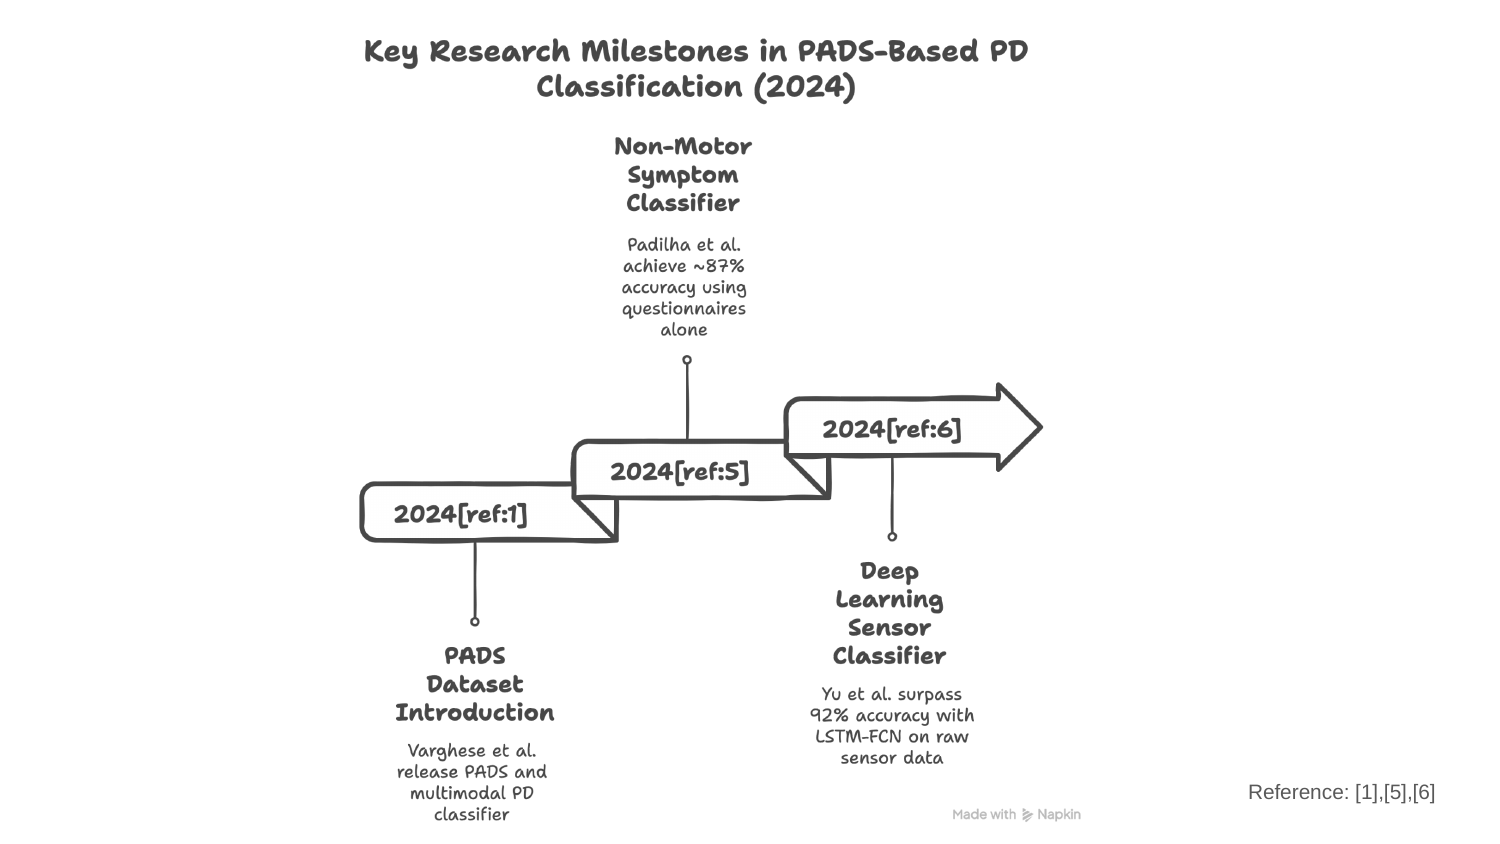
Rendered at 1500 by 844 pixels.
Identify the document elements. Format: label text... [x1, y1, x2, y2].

picture [305, 0, 1097, 835]
text_box Reference: [1],[5],[6] [1233, 763, 1500, 834]
